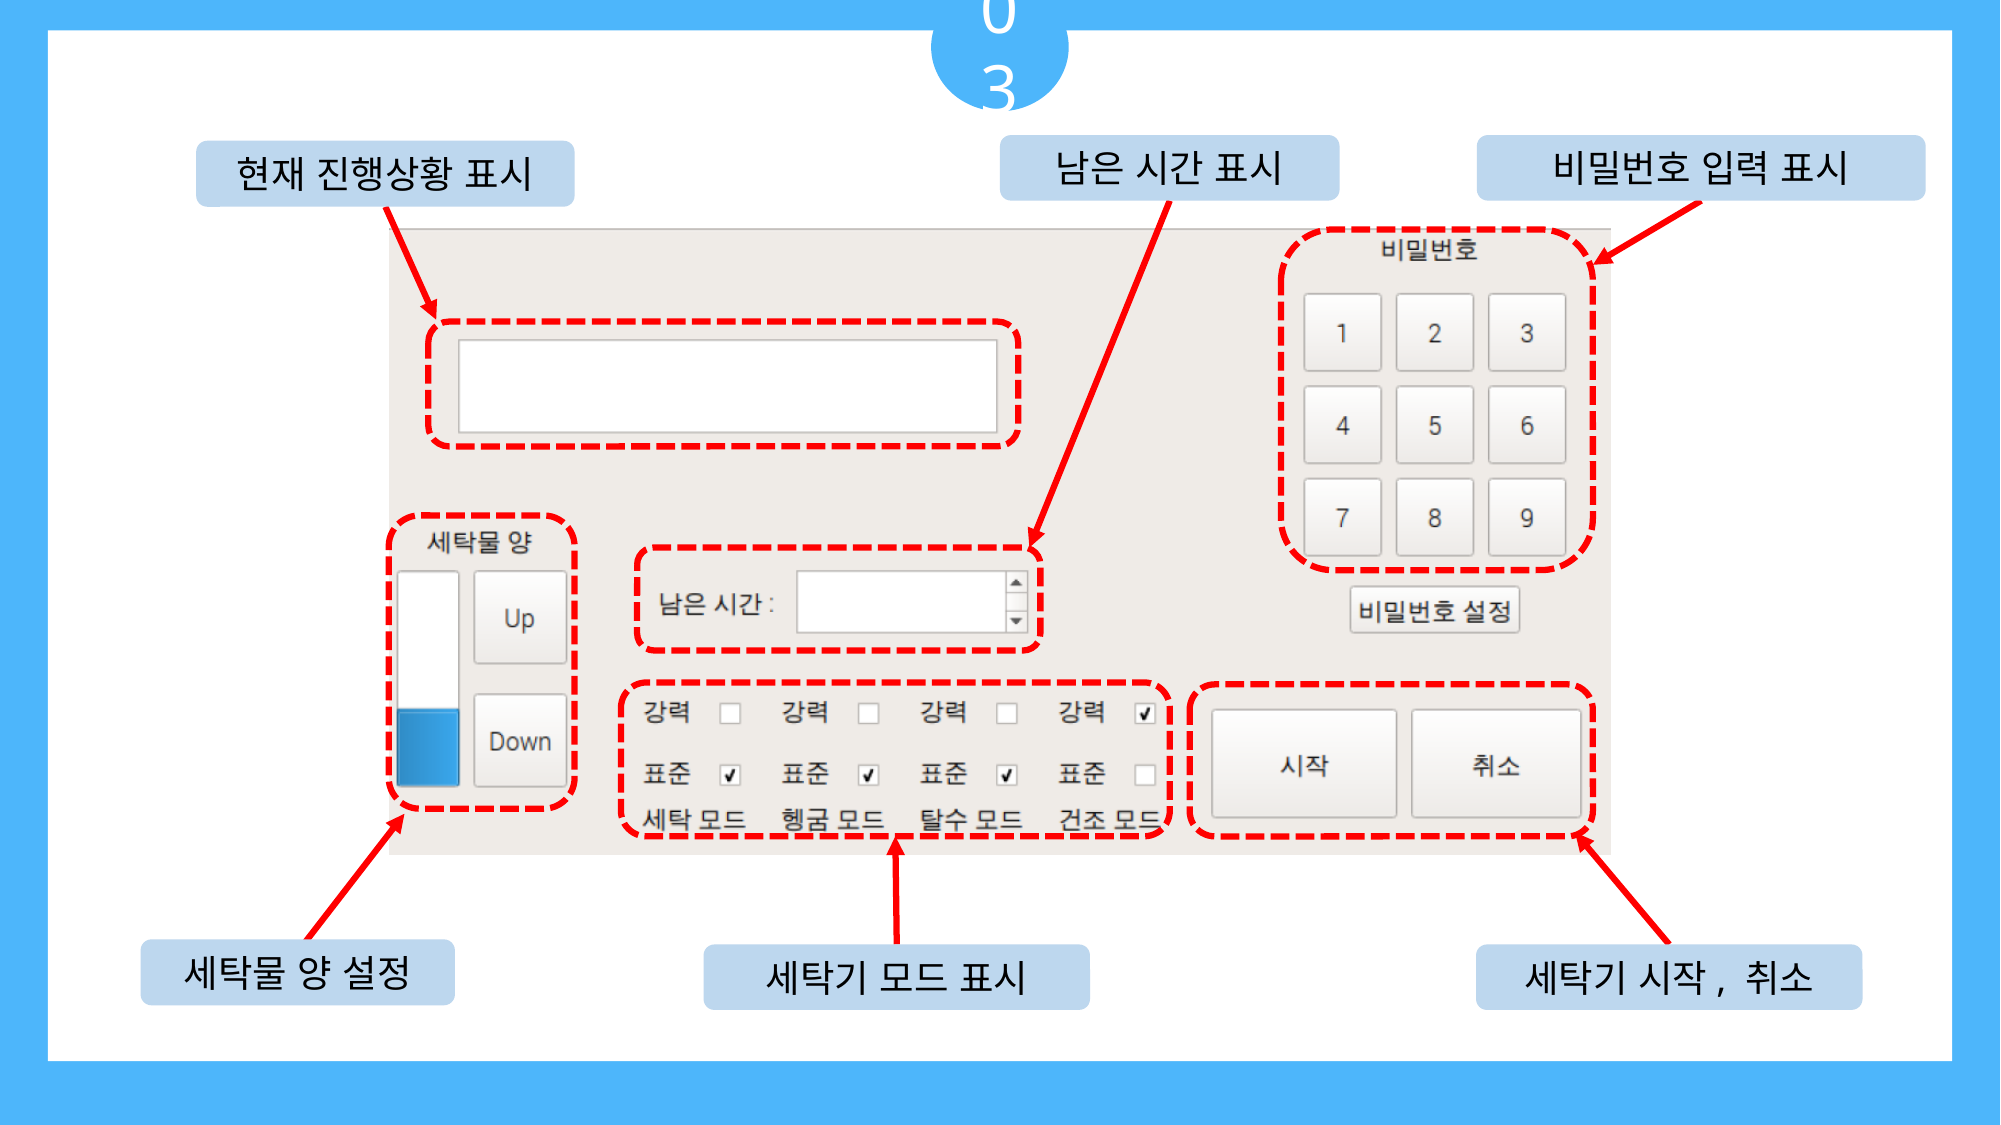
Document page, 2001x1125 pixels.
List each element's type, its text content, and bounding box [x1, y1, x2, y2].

text_box 비밀번호 입력 표시 [1476, 134, 1927, 202]
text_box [1575, 832, 1670, 945]
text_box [1029, 200, 1170, 548]
text_box [47, 29, 1953, 1062]
text_box 세탁기 시작, 취소 [1705, 943, 1864, 1011]
text_box [0, 0, 2000, 1125]
picture [389, 228, 1611, 855]
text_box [1592, 200, 1702, 265]
text_box 현재 진행상황 표시 [195, 140, 576, 208]
text_box 03 [930, 0, 1070, 113]
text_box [303, 813, 405, 945]
text_box 세탁물 양 설정 [140, 938, 295, 1006]
text_box 남은 시간 표시 [999, 134, 1341, 202]
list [295, 330, 1705, 1045]
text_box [385, 206, 437, 320]
